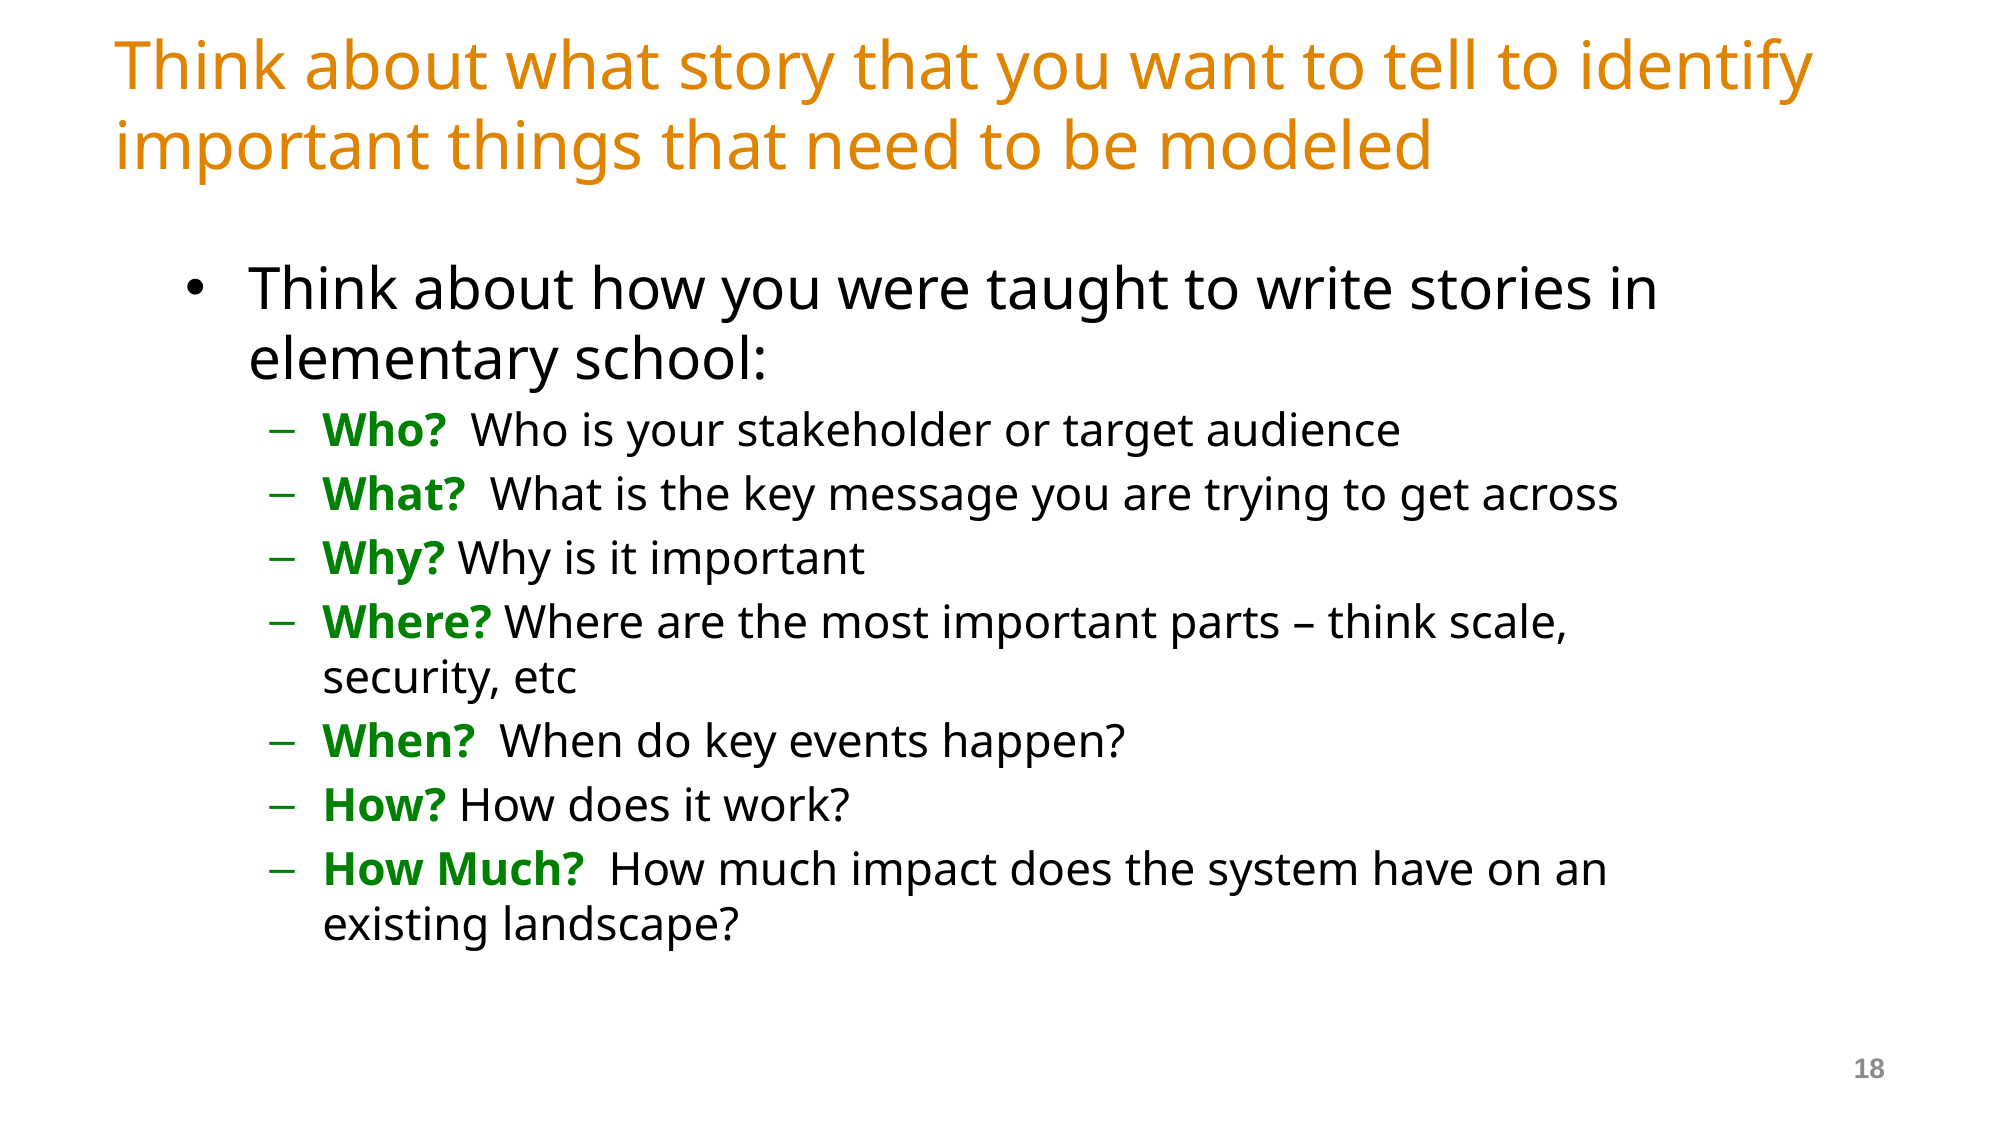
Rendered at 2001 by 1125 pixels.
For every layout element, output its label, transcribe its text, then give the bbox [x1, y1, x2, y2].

slide_number 18 [1433, 1039, 1900, 1100]
title Think about what story that you want to tell to identify important things that need to be modeled [99, 45, 1900, 160]
list Think about how you were taught to write stories in elementary school: Who? Who is your stakeholder or target audience What? What is the key message you are trying to get across Why? Why is it important Where? Where are the most important parts – think scale, security, etc When? When do key events happen? How? How does it work? How Much? How much impact does the system have on an existing landscape? [170, 243, 1745, 919]
